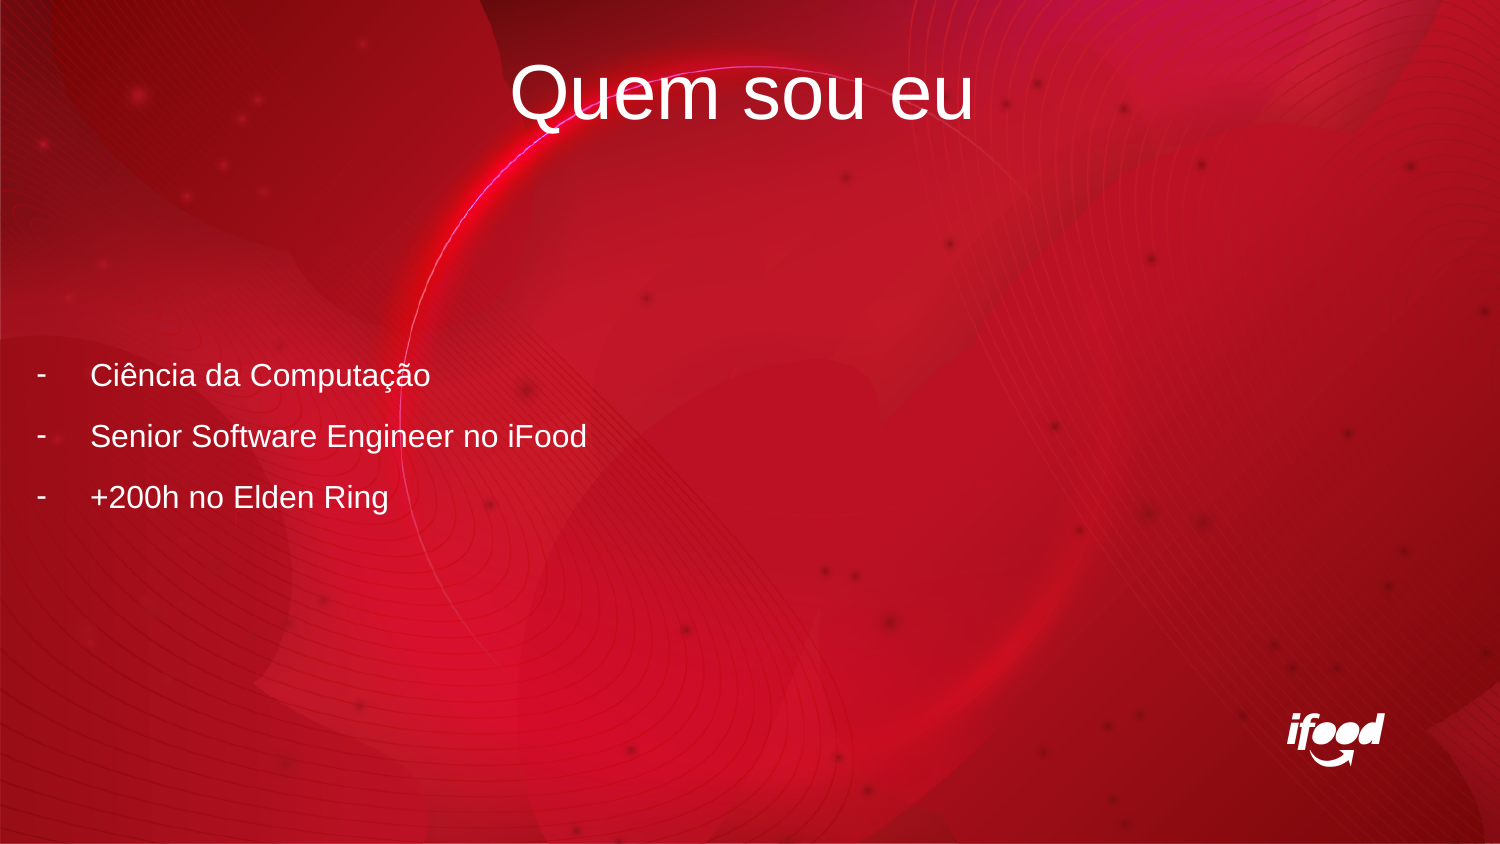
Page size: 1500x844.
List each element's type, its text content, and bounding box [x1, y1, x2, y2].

title Quem sou eu [355, 26, 1130, 151]
subtitle Ciência da Computação Senior Software Engineer no iFood +200h no Elden Ring [0, 346, 814, 667]
picture [0, 0, 1500, 844]
